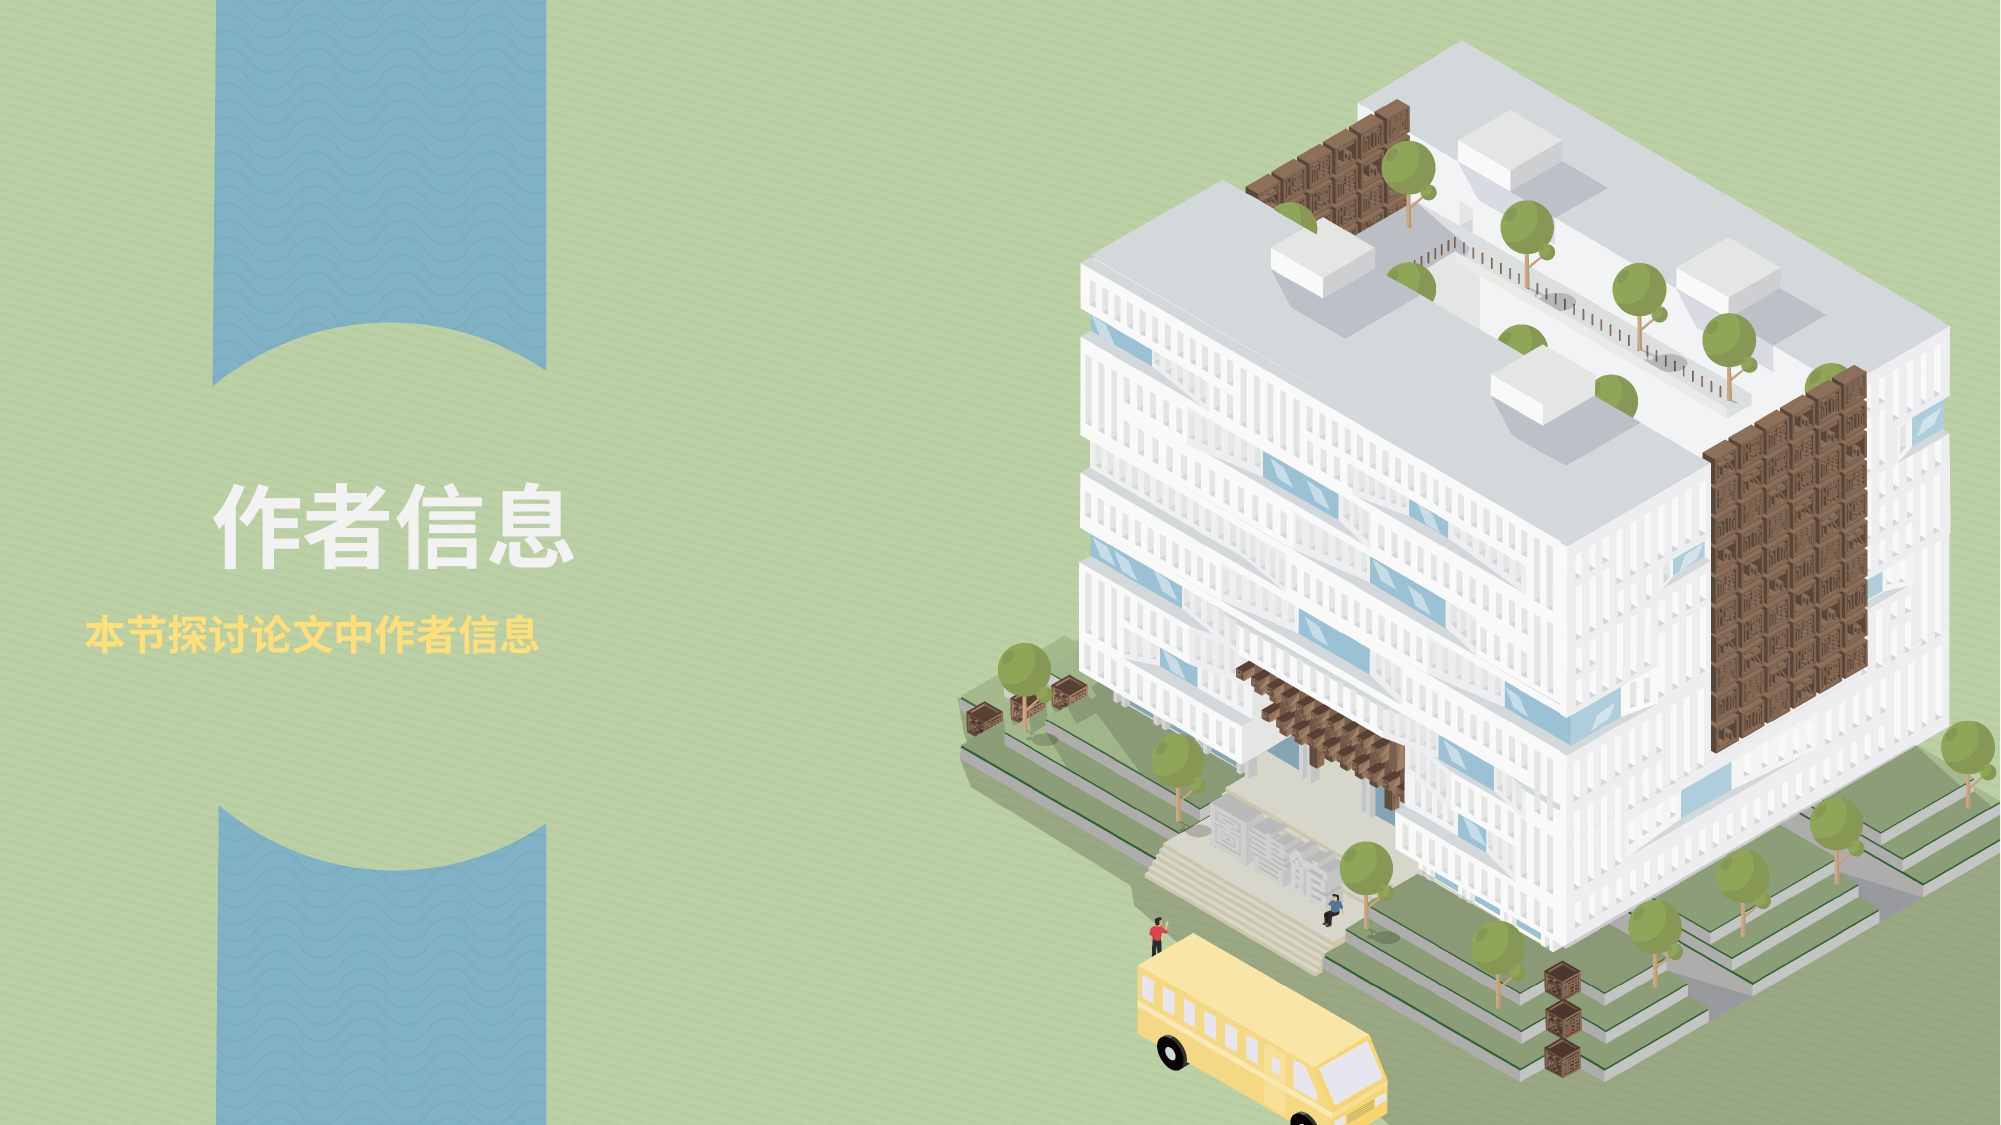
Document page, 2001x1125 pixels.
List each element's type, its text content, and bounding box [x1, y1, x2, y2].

title 作者信息 [23, 468, 766, 596]
list 本节探讨论文中作者信息 [69, 607, 920, 667]
picture [0, 0, 2001, 1125]
